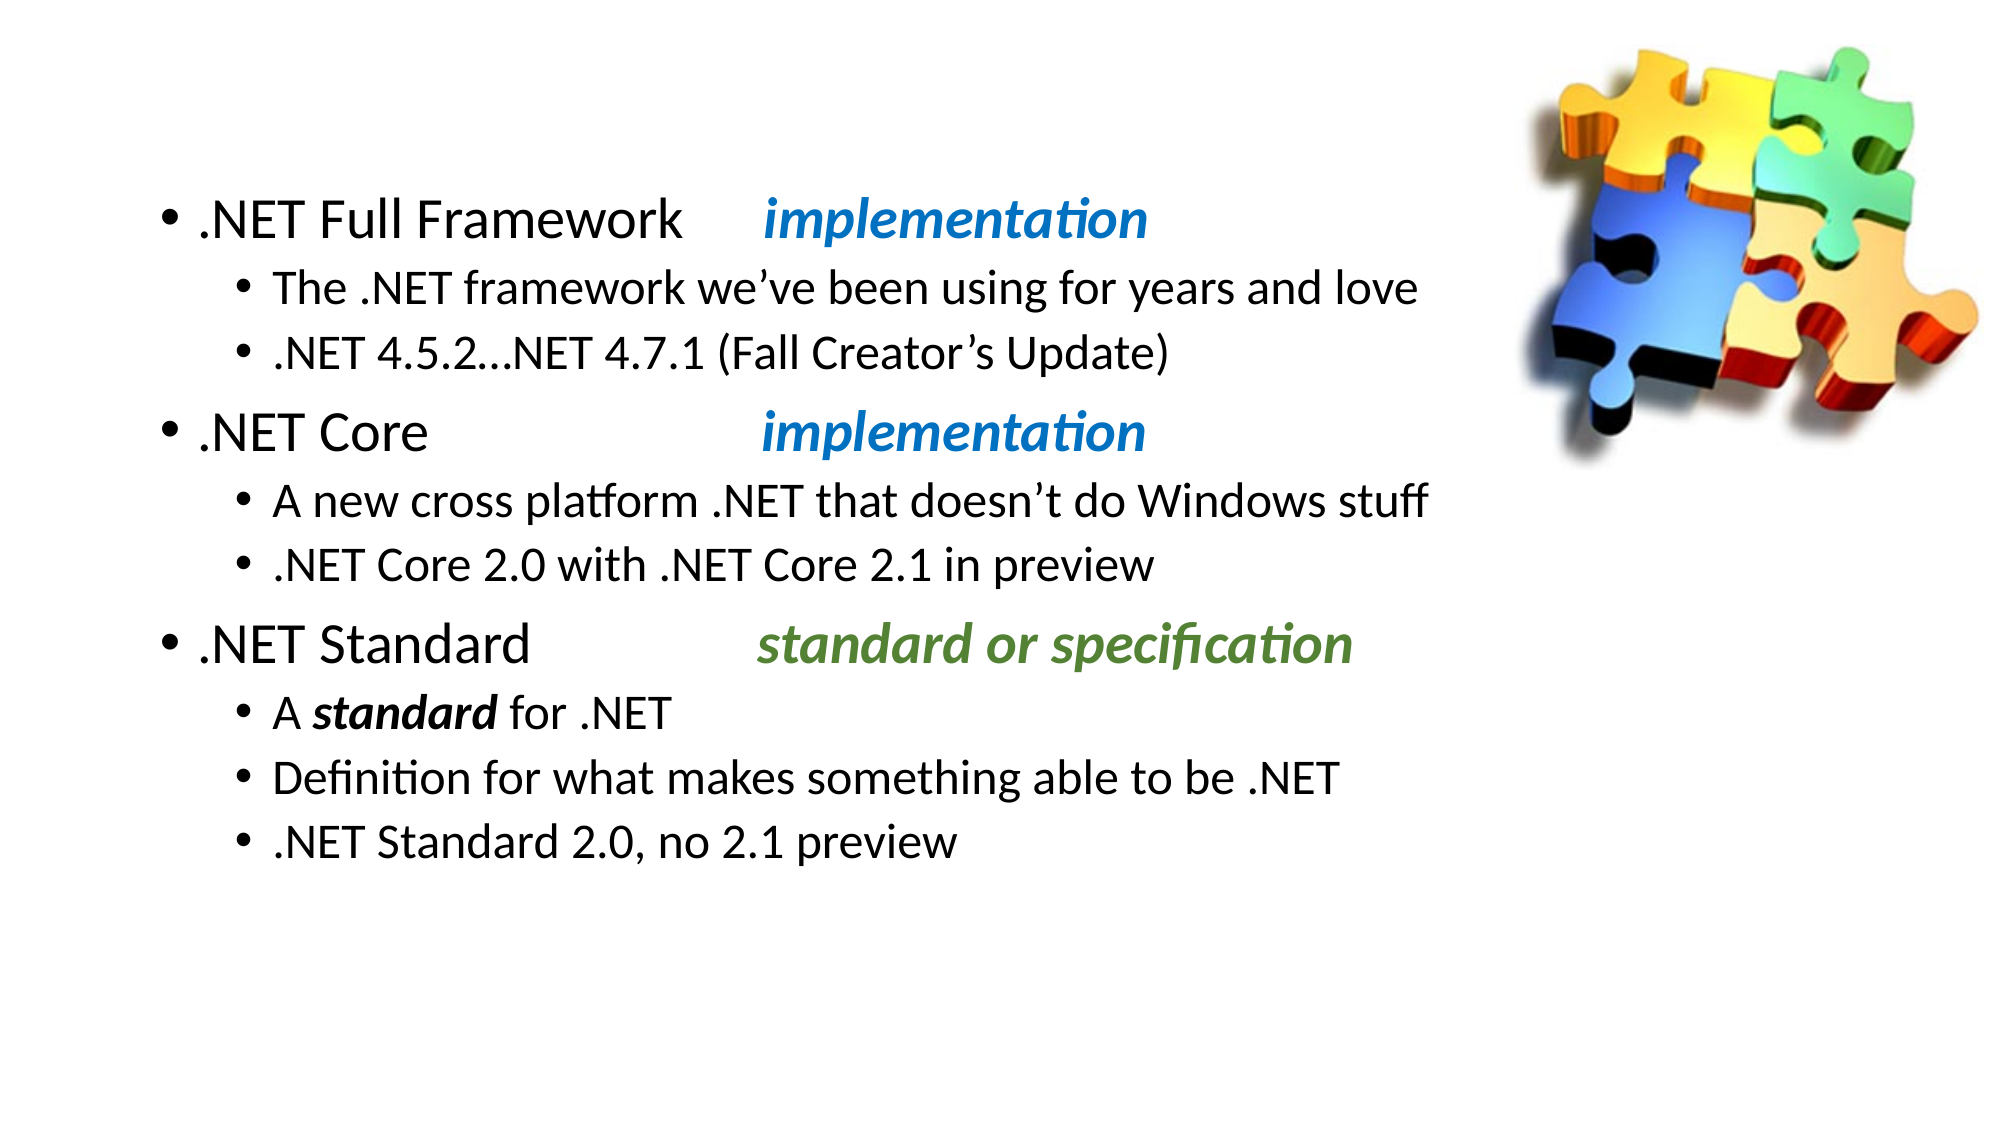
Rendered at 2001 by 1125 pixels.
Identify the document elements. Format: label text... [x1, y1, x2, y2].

picture [1514, 44, 1984, 470]
list .NET Full Framework implementation The .NET framework we’ve been using for years and love .NET 4.5.2…NET 4.7.1 (Fall Creator’s Update) .NET Core implementation A new cross platform .NET that doesn’t do Windows stuff .NET Core 2.0 with .NET Core 2.1 in preview .NET Standard standard or specification A standard for .NET Definition for what makes something able to be .NET .NET Standard 2.0, no 2.1 preview [144, 180, 1870, 895]
